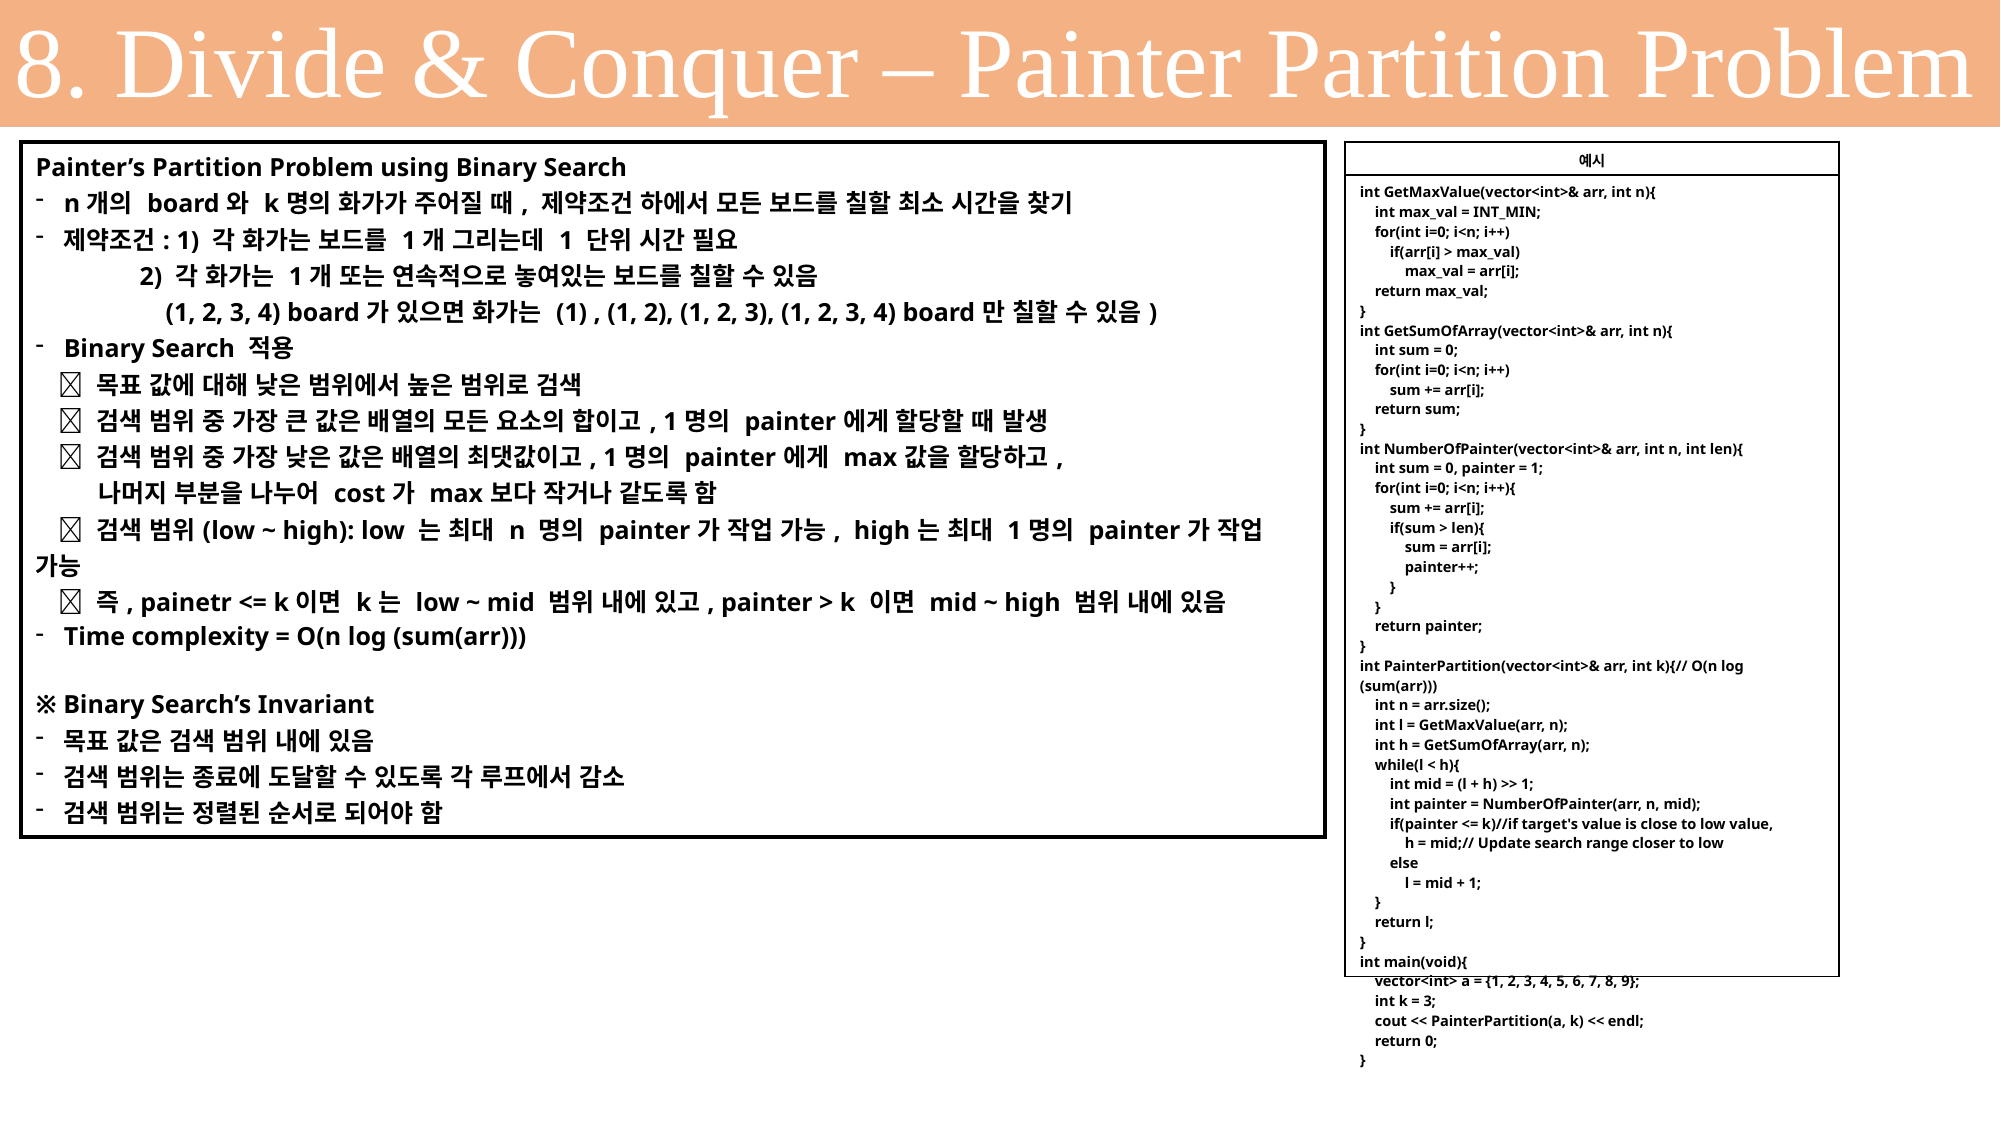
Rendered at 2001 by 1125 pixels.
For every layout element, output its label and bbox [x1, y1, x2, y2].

table_header [23, 144, 1323, 835]
table_header [1346, 143, 1838, 174]
table_cell [1346, 176, 1838, 976]
text_box [0, 0, 2000, 128]
